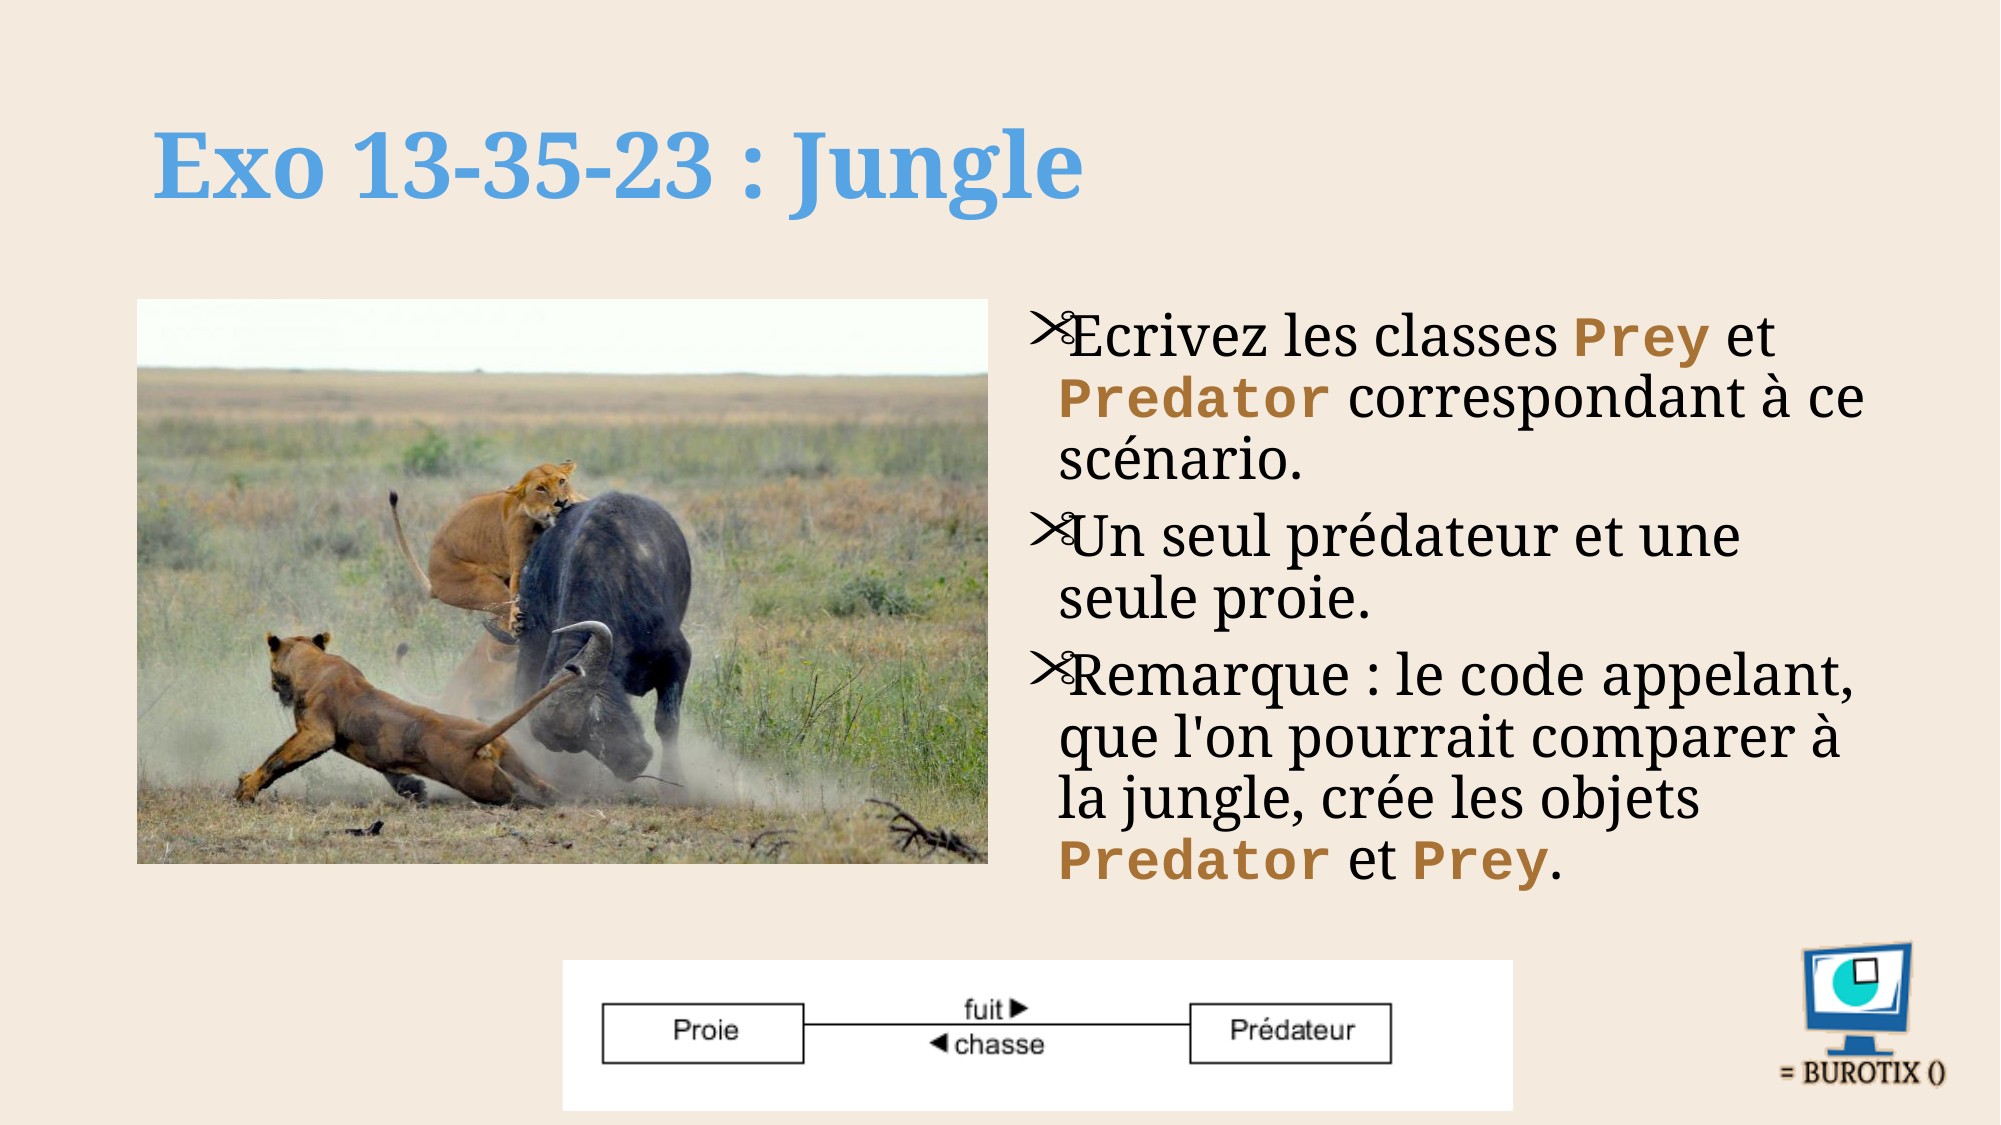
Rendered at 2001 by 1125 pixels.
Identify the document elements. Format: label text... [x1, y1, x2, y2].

picture [1776, 938, 1949, 1089]
list Ecrivez les classes Prey et Predator correspondant à ce scénario. Un seul prédateur et une seule proie. Remarque : le code appelant, que l'on pourrait comparer à la jungle, crée les objets Predator et Prey. [1012, 299, 1899, 905]
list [137, 299, 988, 864]
picture [562, 960, 1514, 1111]
title Exo 13-35-23 : Jungle [137, 59, 1863, 278]
